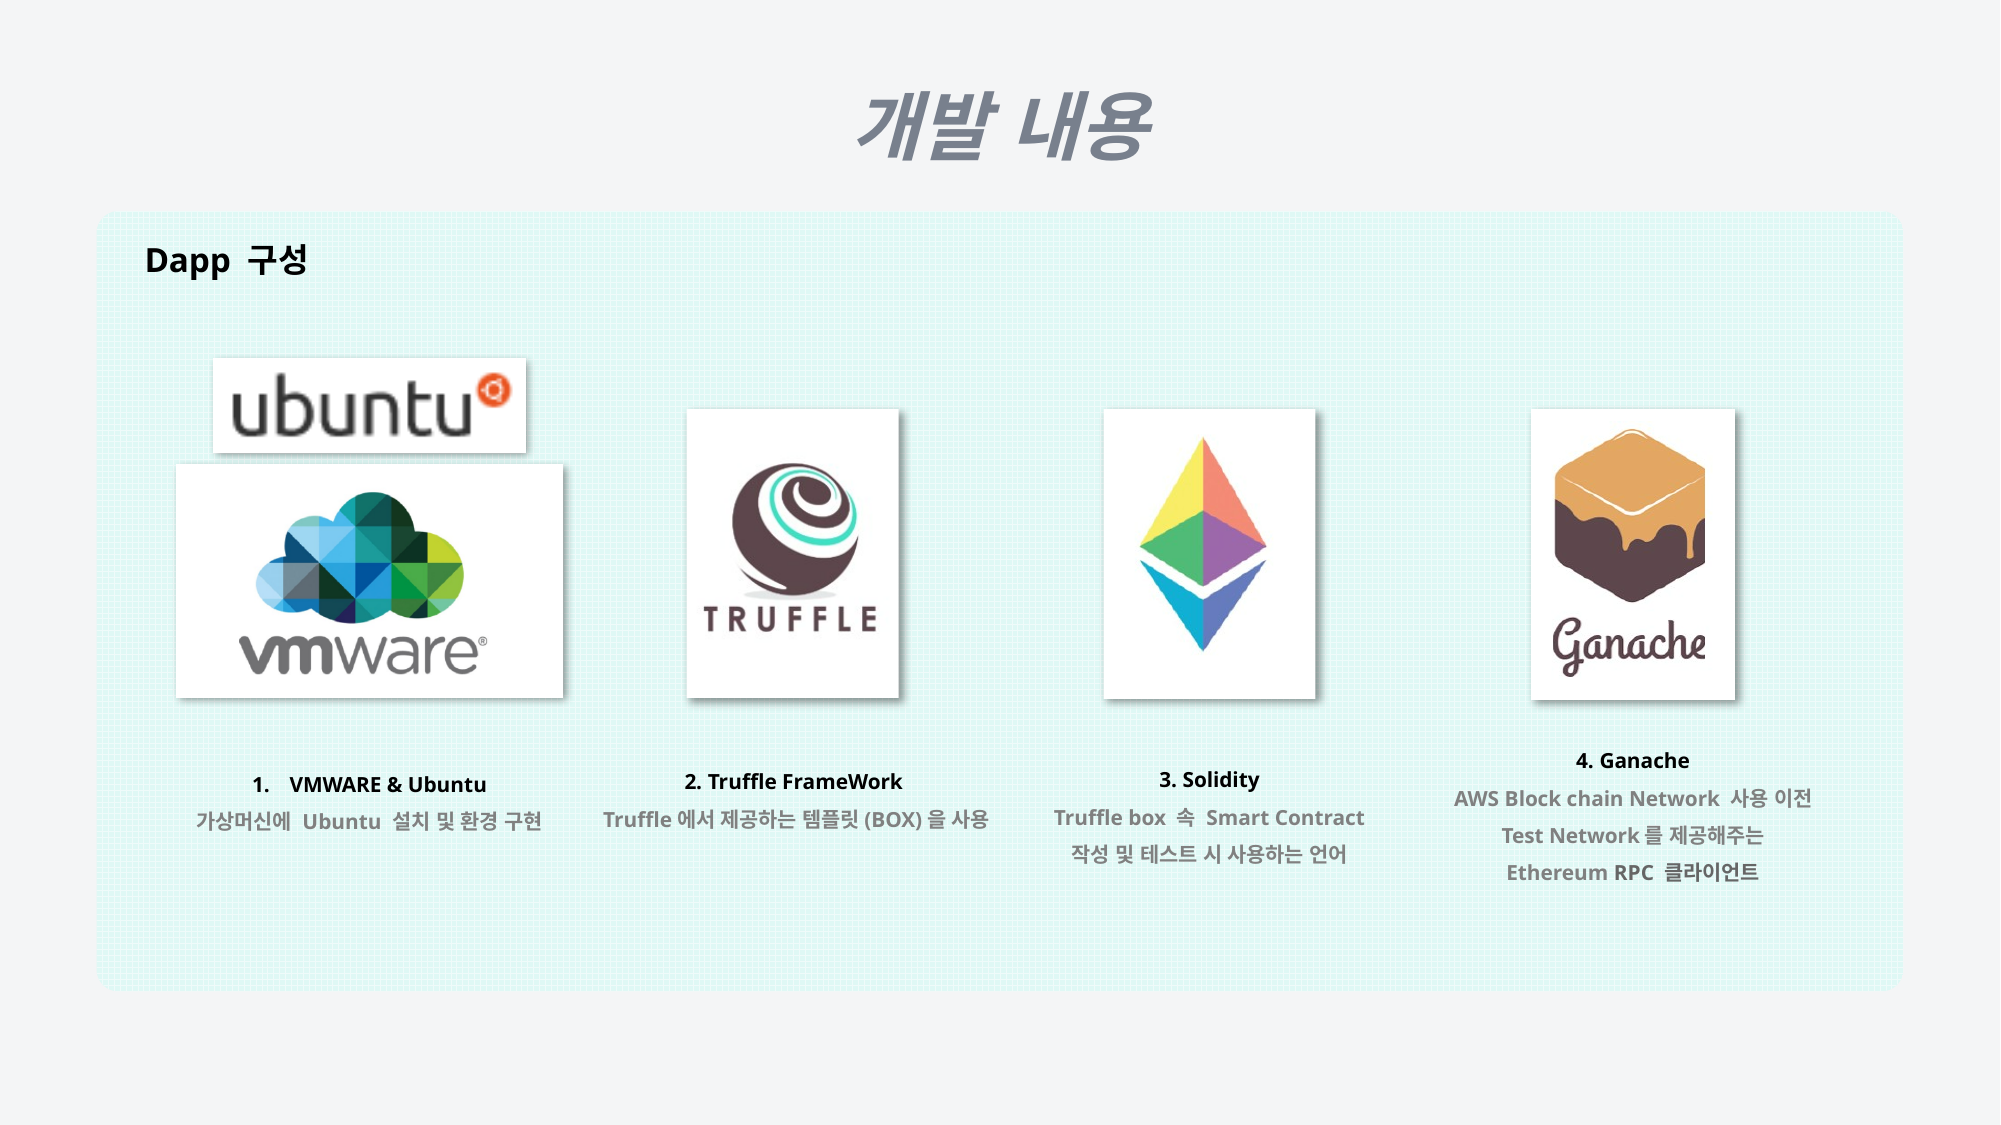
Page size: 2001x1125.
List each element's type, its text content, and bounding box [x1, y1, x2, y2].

text_box 개발 내용 [512, 27, 1488, 177]
text_box 3. Solidity Truffle box 속 Smart Contract 작성 및 테스트 시 사용하는 언어 [939, 747, 1362, 875]
text_box 2. Truffle FrameWork Truffle에서 제공하는 템플릿(BOX)을 사용 [469, 749, 939, 839]
picture [176, 464, 563, 698]
picture [213, 358, 526, 453]
text_box VMWARE & Ubuntu 가상머신에 Ubuntu 설치 및 환경 구현 [157, 751, 582, 842]
picture [1103, 409, 1316, 700]
picture [1531, 409, 1735, 700]
text_box [95, 210, 1905, 993]
text_box 4. Ganache AWS Block chain Network 사용 이전 Test Network를 제공해주는 Ethereum RPC 클라이언트 [1362, 727, 1904, 893]
picture [686, 409, 899, 698]
text_box Dapp 구성 [129, 212, 1864, 340]
